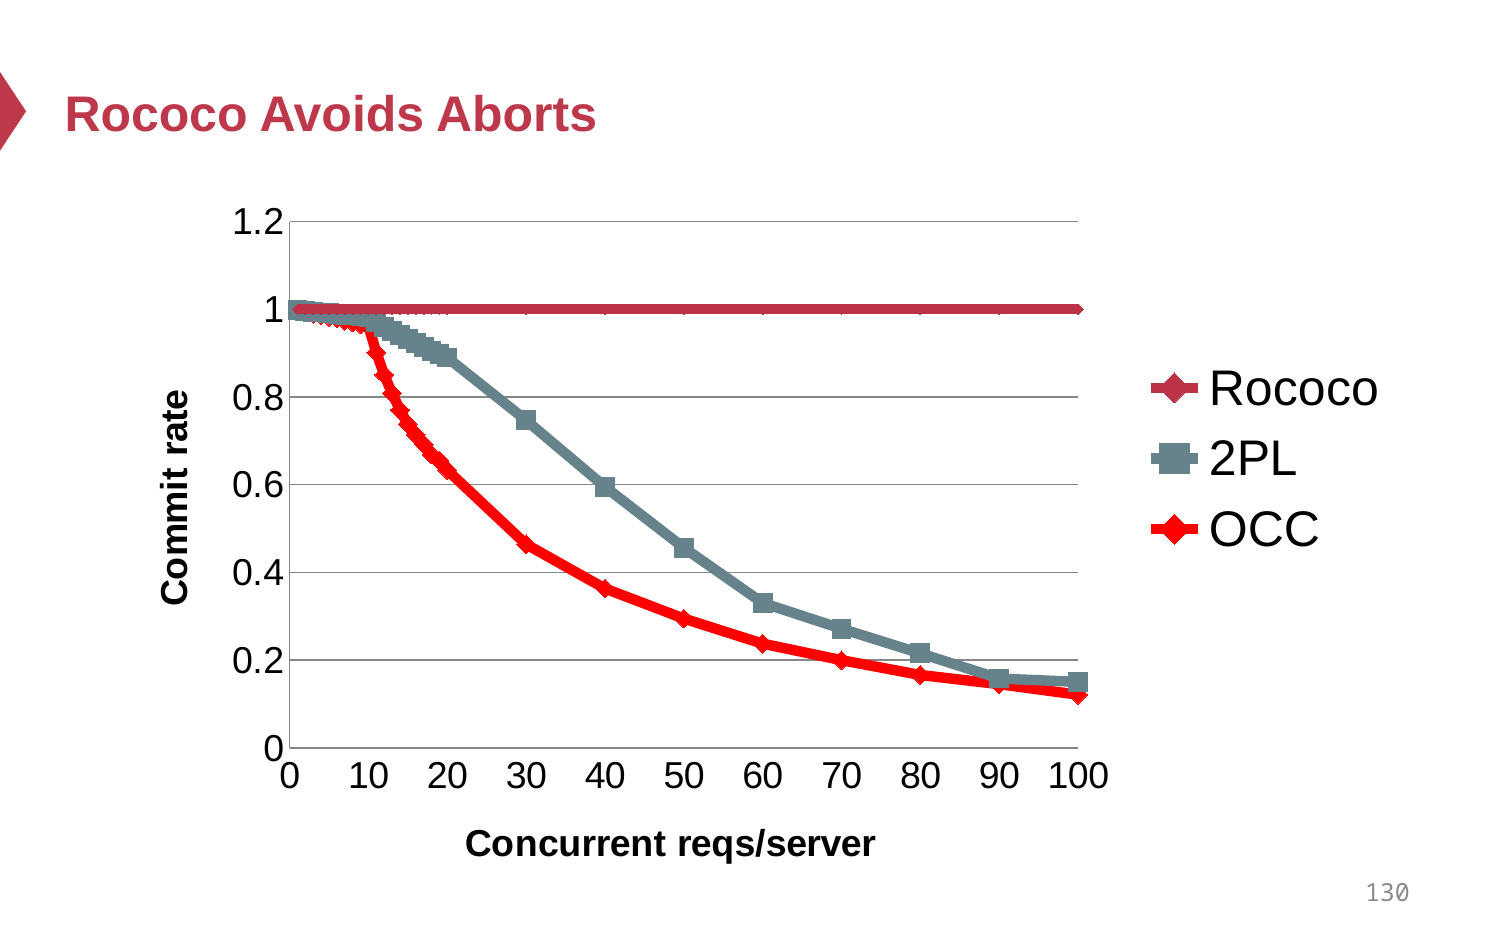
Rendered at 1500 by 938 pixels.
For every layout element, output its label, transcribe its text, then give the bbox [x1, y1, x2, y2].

slide_number 130 [1074, 868, 1425, 919]
title Rococo Avoids Aborts [49, 37, 1400, 186]
chart [114, 185, 1409, 901]
